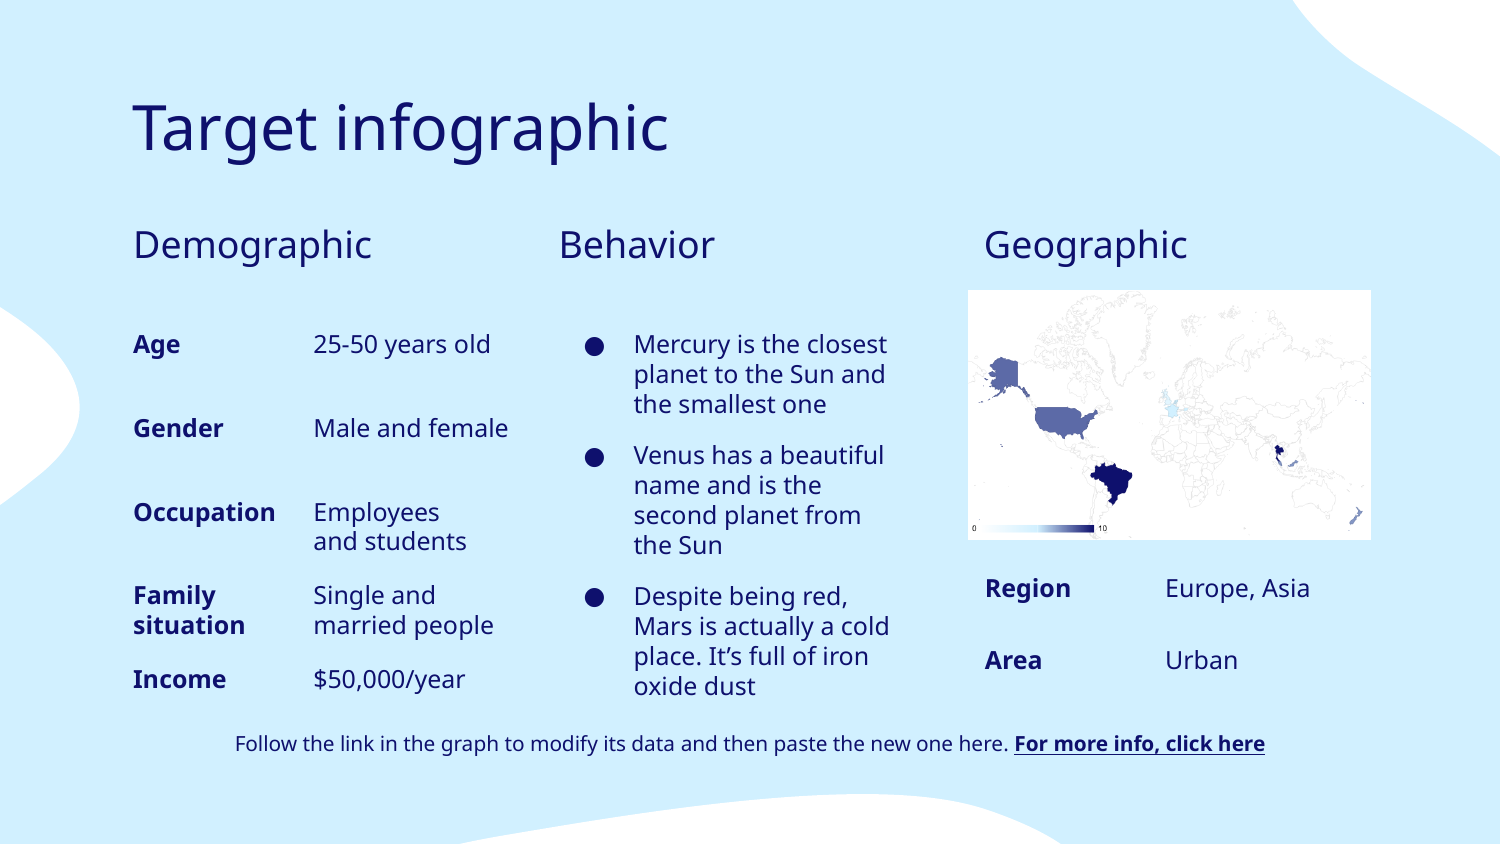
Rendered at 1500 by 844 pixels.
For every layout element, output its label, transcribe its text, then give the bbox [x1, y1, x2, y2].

text_box 25-50 years old [298, 313, 535, 388]
text_box Single and married people [298, 564, 535, 639]
text_box Income [118, 648, 298, 723]
picture [968, 290, 1371, 540]
text_box Region [969, 557, 1150, 630]
text_box Follow the link in the graph to modify its data and then paste the new one here. For more info, click here [161, 727, 1339, 763]
text_box Demographic [118, 207, 534, 281]
text_box Europe, Asia [1150, 557, 1387, 630]
text_box Mercury is the closest planet to the Sun and the smallest one Venus has a beautiful name and is the second planet from the Sun Despite being red, Mars is actually a cold place. It’s full of iron oxide dust [543, 313, 919, 723]
text_box Age [118, 313, 298, 388]
text_box Male and female [298, 397, 535, 472]
text_box Behavior [543, 207, 959, 281]
text_box Area [969, 630, 1150, 704]
text_box Geographic [968, 207, 1385, 281]
title Target infographic [116, 72, 1383, 167]
text_box Gender [118, 397, 298, 472]
text_box Family situation [118, 564, 298, 639]
text_box Employees and students [298, 481, 535, 556]
text_box Occupation [118, 481, 298, 556]
text_box Urban [1150, 630, 1387, 704]
text_box $50,000/year [298, 648, 535, 723]
